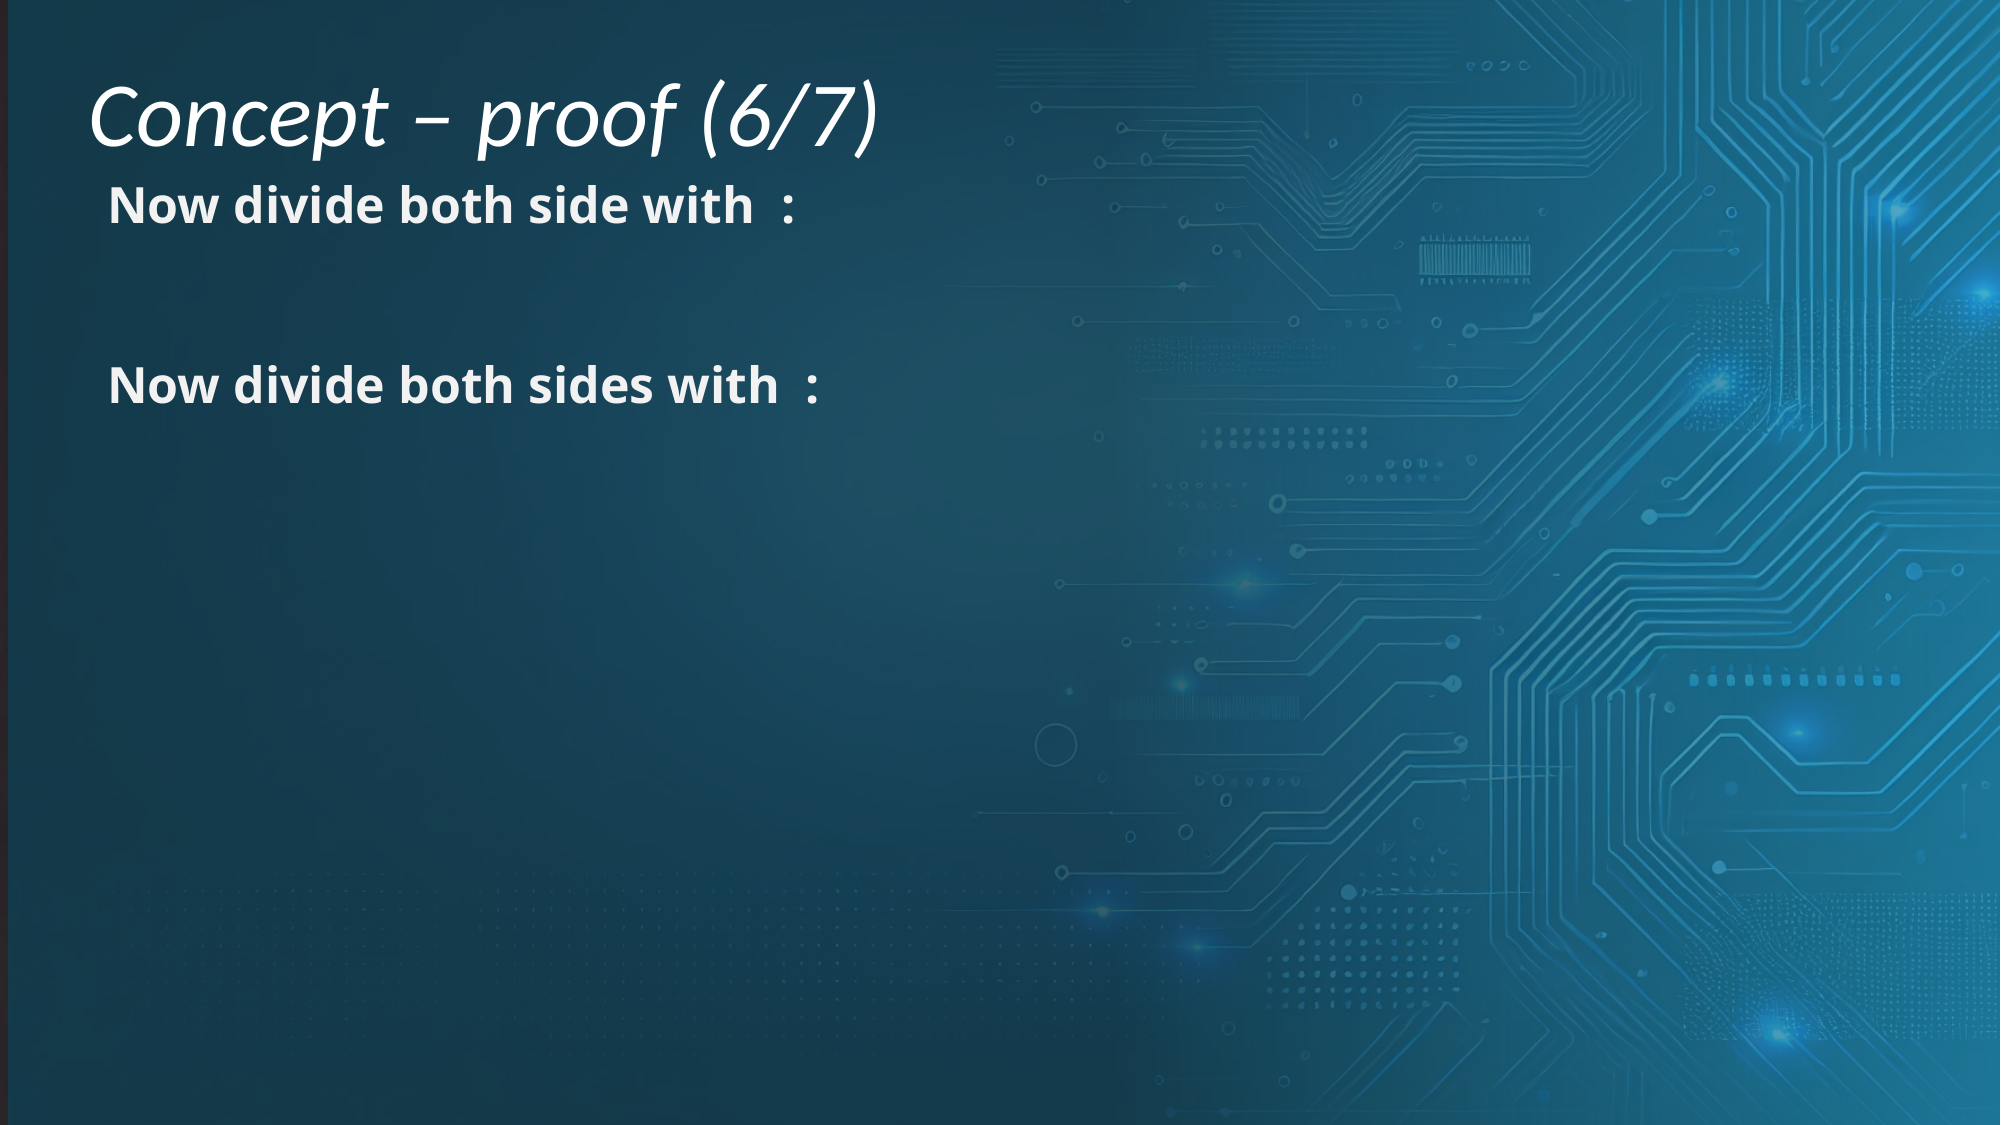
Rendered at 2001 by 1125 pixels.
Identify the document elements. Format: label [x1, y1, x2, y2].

text_box [0, 0, 2000, 1125]
